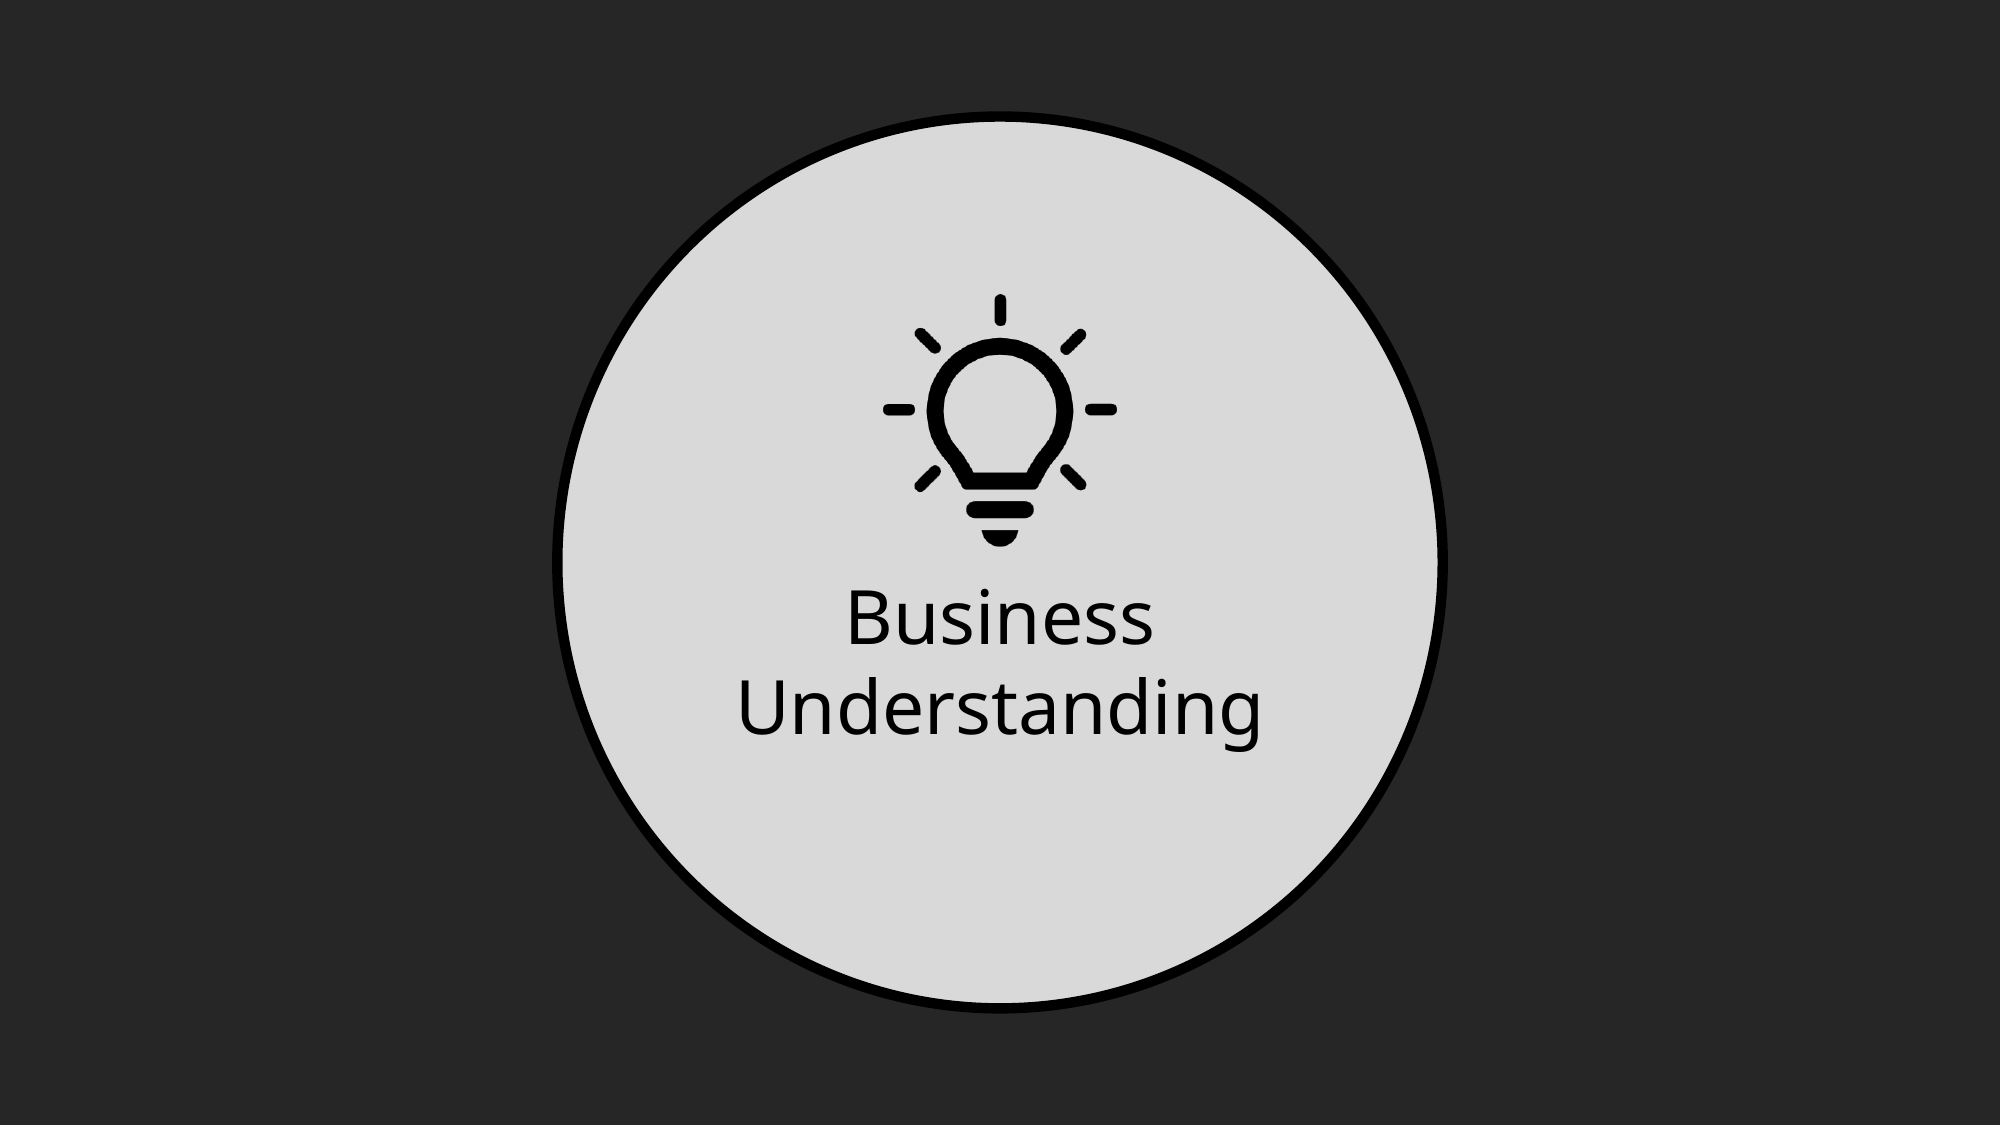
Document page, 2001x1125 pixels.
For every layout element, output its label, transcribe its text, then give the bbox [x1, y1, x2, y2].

text_box [556, 115, 1444, 1010]
picture [859, 282, 1141, 563]
text_box Business Understanding [695, 562, 1305, 758]
